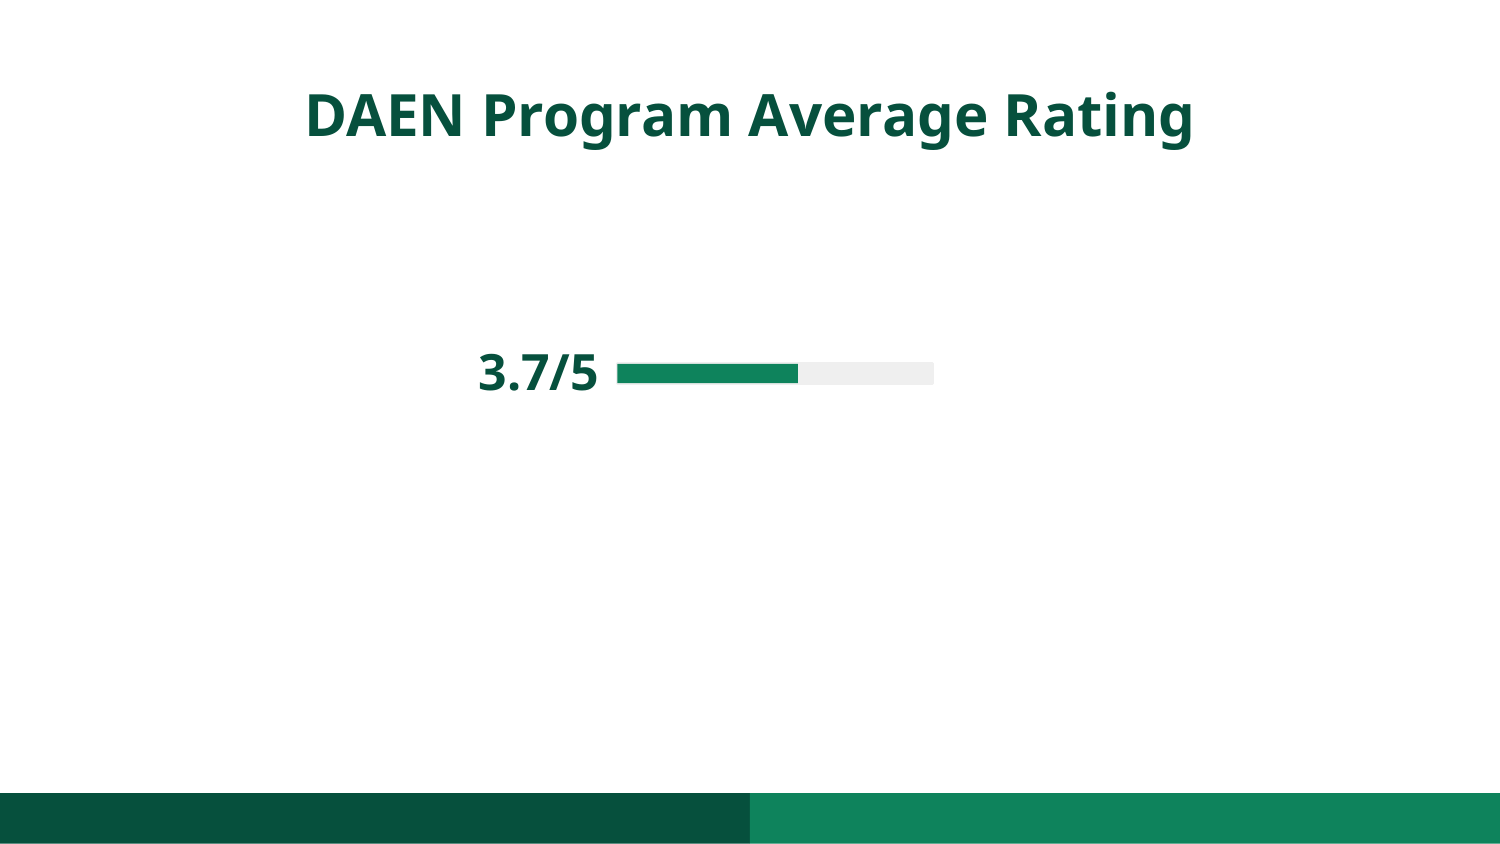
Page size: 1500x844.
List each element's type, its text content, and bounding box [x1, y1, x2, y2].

text_box [798, 363, 933, 384]
title DAEN Program Average Rating [117, 62, 1383, 217]
text_box 3.7/5 [463, 339, 686, 403]
text_box [617, 363, 798, 384]
